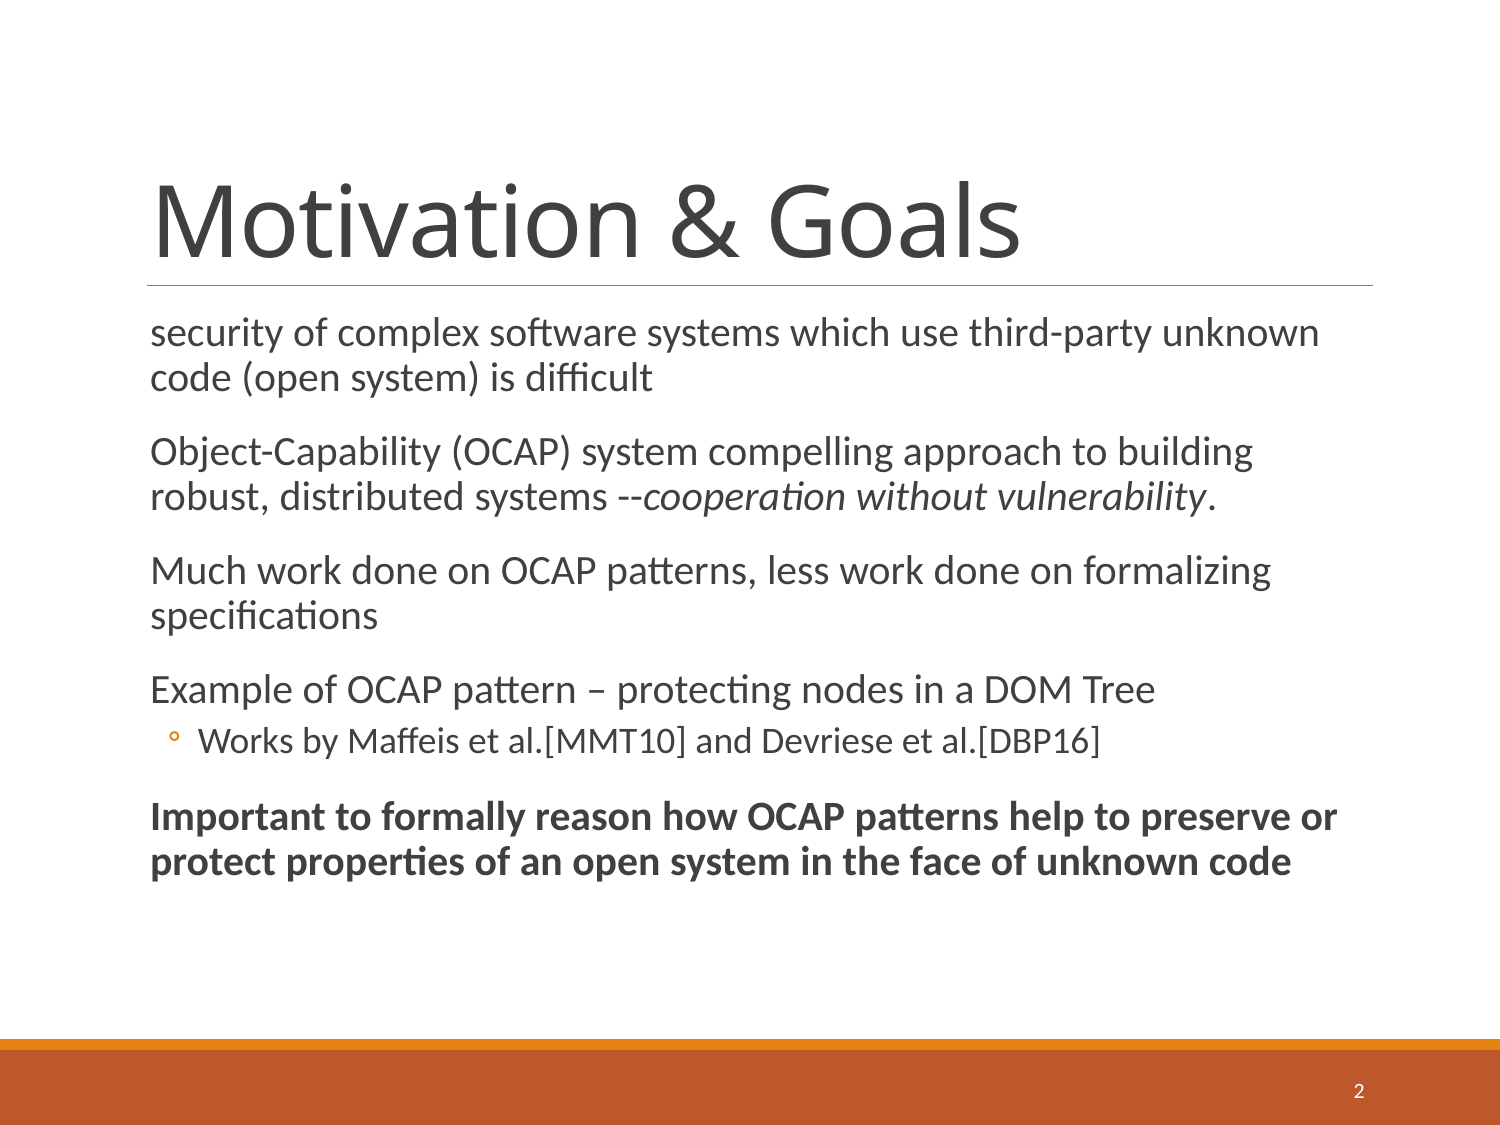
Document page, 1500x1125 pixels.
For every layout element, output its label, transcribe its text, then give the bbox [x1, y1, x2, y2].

list security of complex software systems which use third-party unknown code (open system) is difficult Object-Capability (OCAP) system compelling approach to building robust, distributed systems --cooperation without vulnerability. Much work done on OCAP patterns, less work done on formalizing specifications Example of OCAP pattern – protecting nodes in a DOM Tree Works by Maffeis et al.[MMT10] and Devriese et al.[DBP16] Important to formally reason how OCAP patterns help to preserve or protect properties of an open system in the face of unknown code [135, 302, 1373, 963]
slide_number 2 [1218, 1059, 1380, 1120]
title Motivation & Goals [135, 47, 1373, 285]
